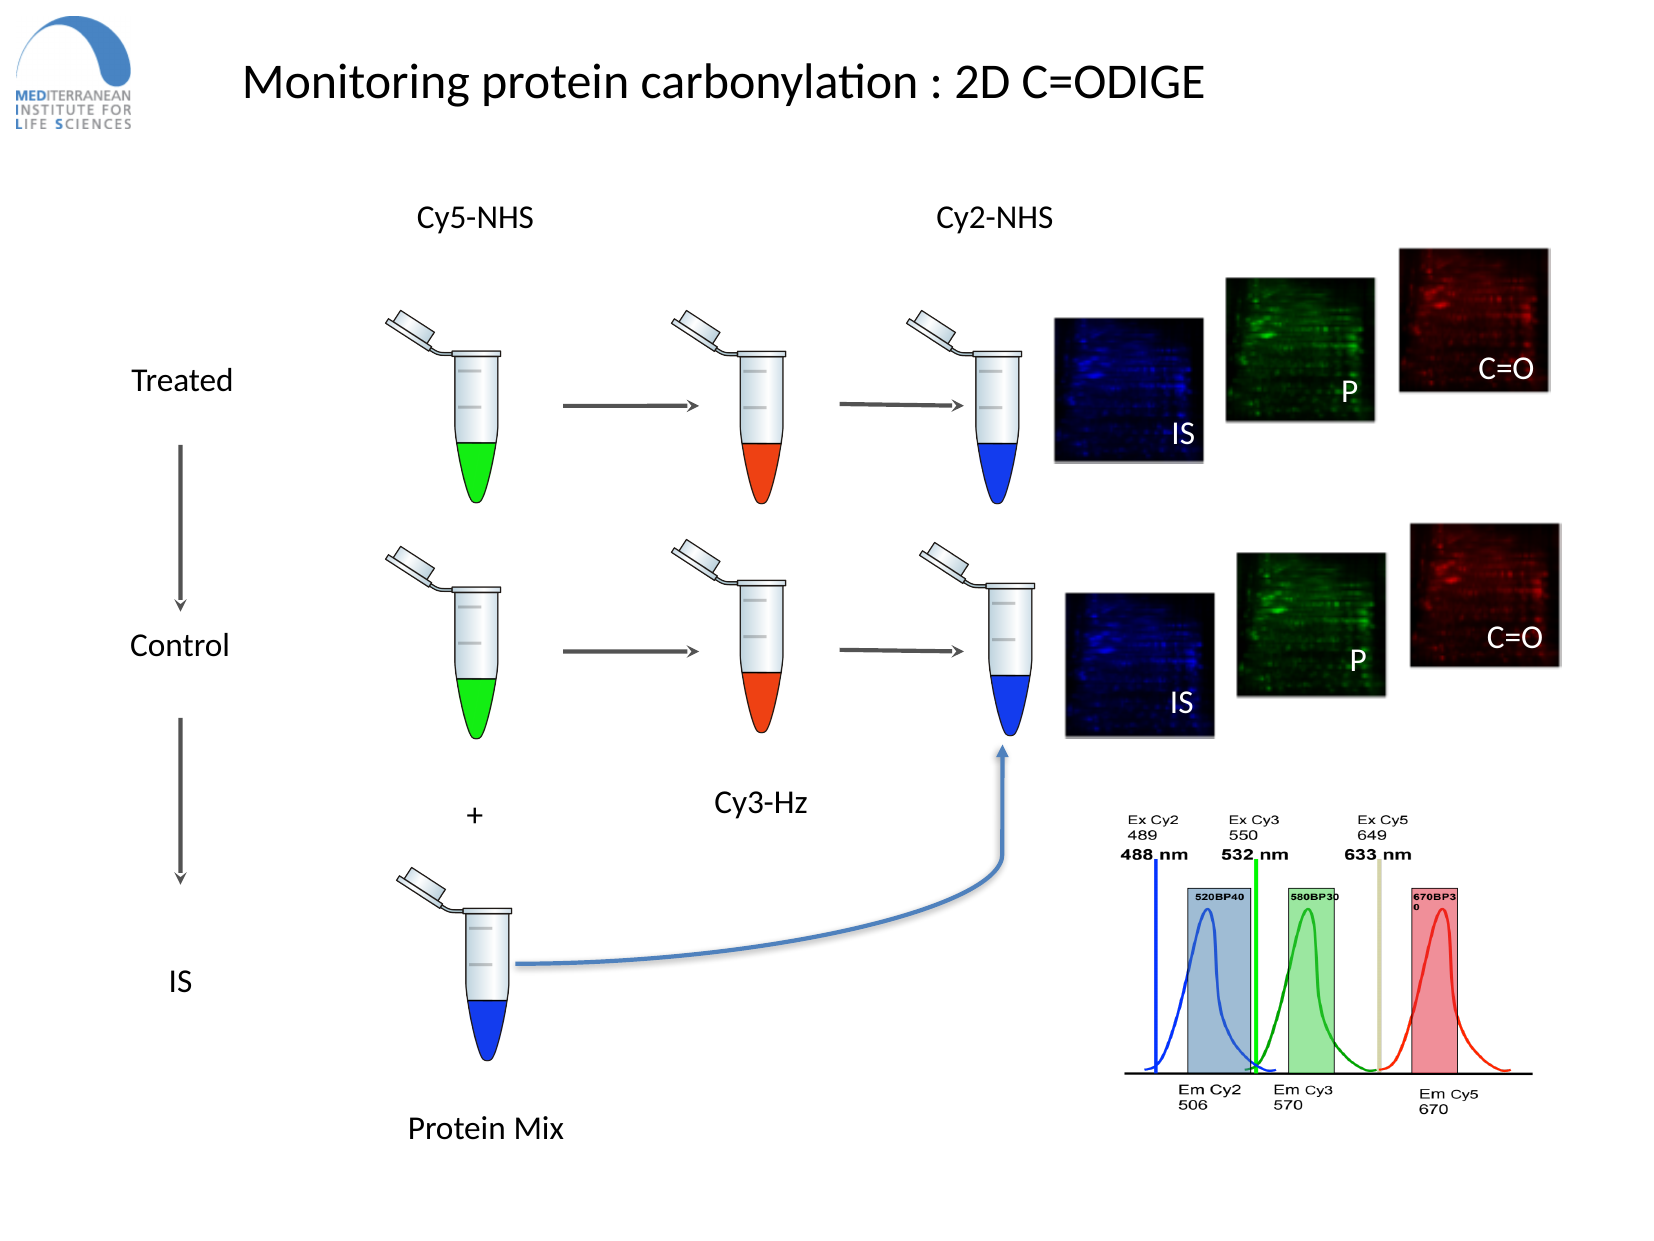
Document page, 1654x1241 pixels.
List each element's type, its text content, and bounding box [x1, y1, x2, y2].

picture [901, 304, 1026, 510]
text_box [205, 601, 239, 657]
text_box + [460, 787, 489, 839]
text_box Cy3-Hz [708, 773, 814, 826]
text_box Control [124, 617, 236, 670]
text_box Cy5-NHS [410, 189, 540, 241]
text_box IS [91, 952, 270, 1005]
text_box [174, 599, 187, 612]
text_box Monitoring protein carbonylation : 2D C=ODIGE [227, 19, 1603, 137]
picture [392, 861, 516, 1067]
picture [914, 536, 1039, 742]
text_box [519, 749, 1009, 966]
text_box [174, 872, 187, 885]
picture [16, 16, 131, 129]
picture [666, 533, 791, 739]
picture [1053, 247, 1551, 464]
picture [381, 539, 505, 745]
picture [381, 304, 505, 510]
picture [666, 304, 791, 510]
picture [1064, 522, 1563, 739]
text_box Treated [0, 351, 376, 404]
text_box Protein Mix [402, 1100, 571, 1153]
picture [1114, 808, 1533, 1119]
text_box Cy2-NHS [930, 189, 1060, 241]
